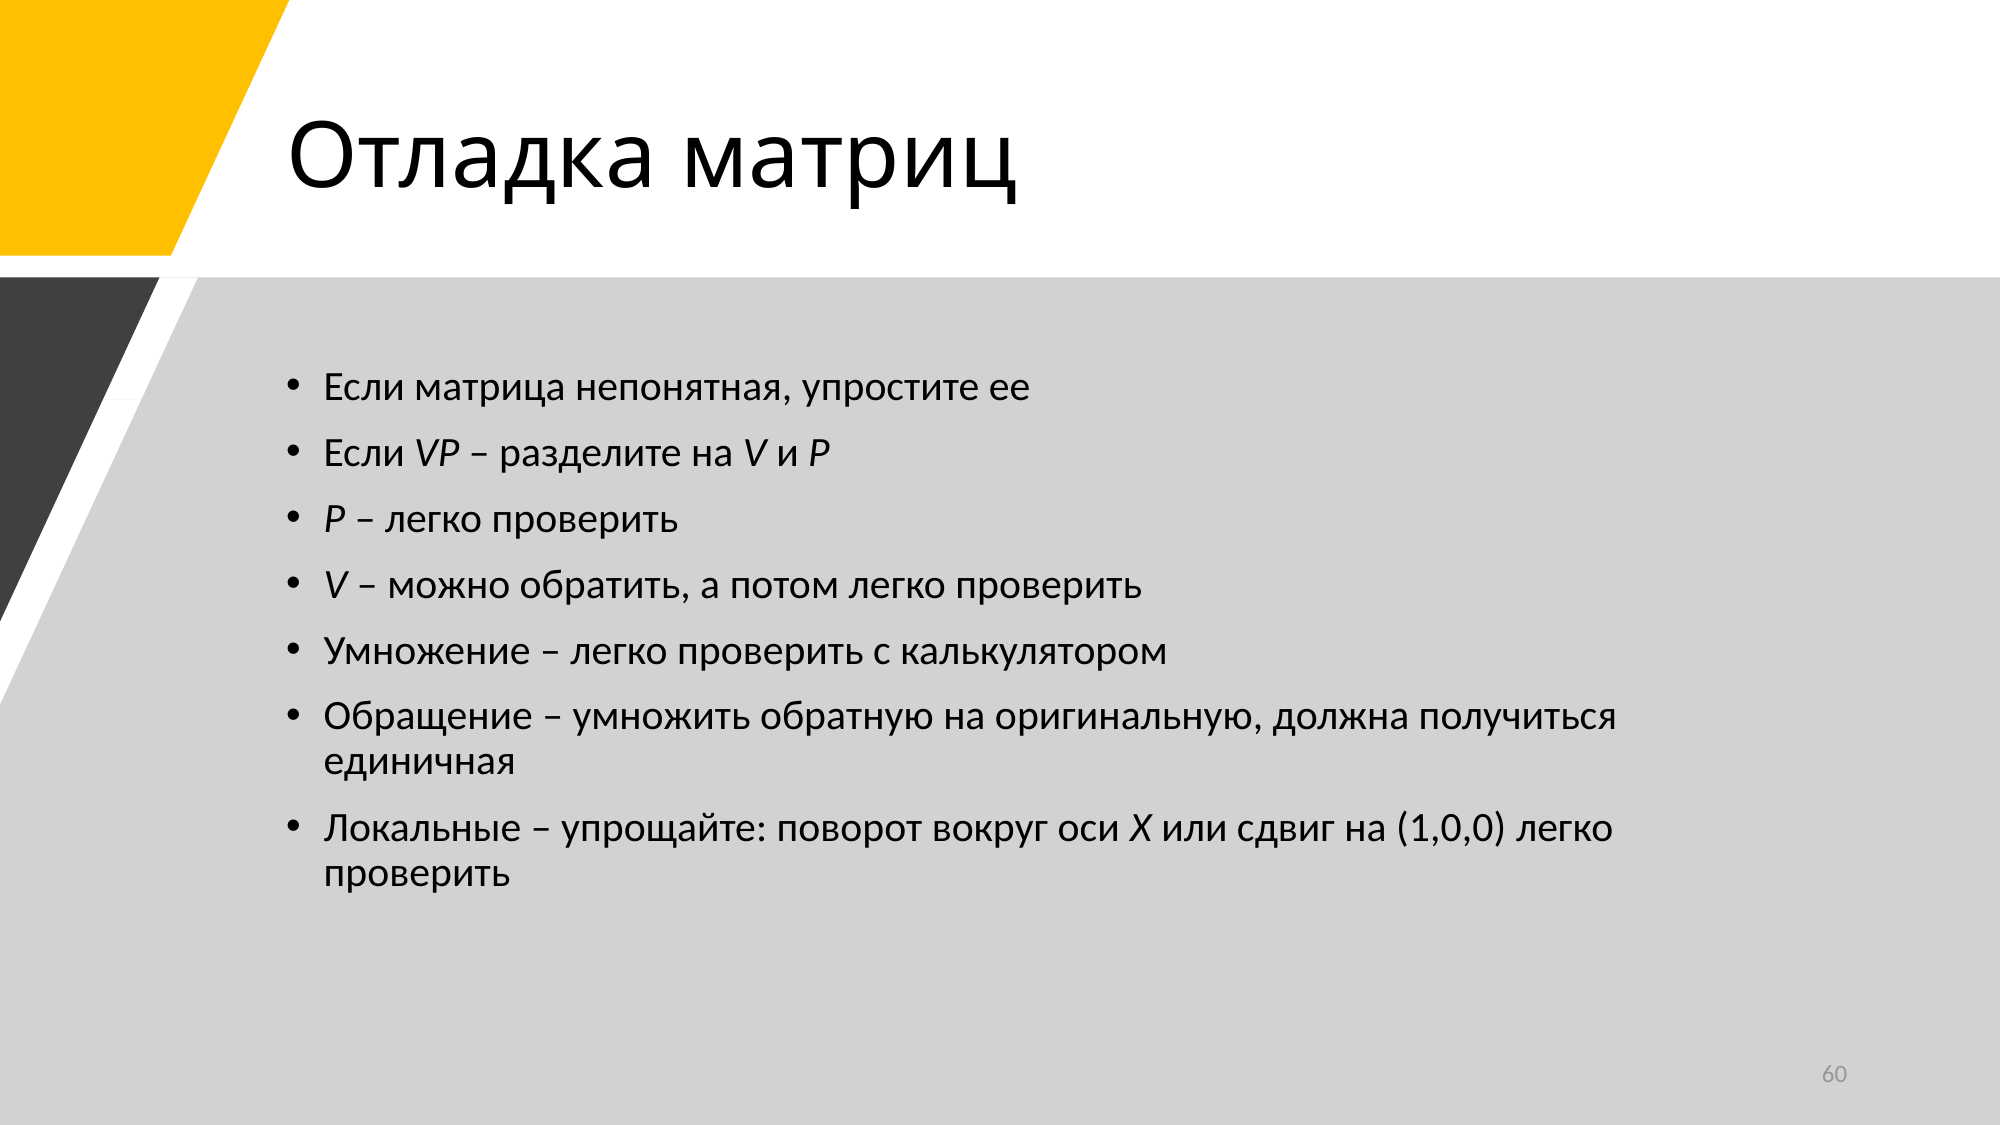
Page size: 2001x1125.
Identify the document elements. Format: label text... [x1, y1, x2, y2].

text_box [0, 276, 2000, 1125]
slide_number 60 [1412, 1042, 1863, 1103]
list Если матрица непонятная, упростите ее Если VP – разделите на V и P P – легко проверить V – можно обратить, а потом легко проверить Умножение – легко проверить с калькулятором Обращение – умножить обратную на оригинальную, должна получиться единичная Локальные – упрощайте: поворот вокруг оси X или сдвиг на (1,0,0) легко проверить [271, 356, 1808, 1035]
text_box [0, 276, 162, 622]
title Отладка матриц [271, 60, 1808, 255]
text_box [0, 0, 291, 257]
